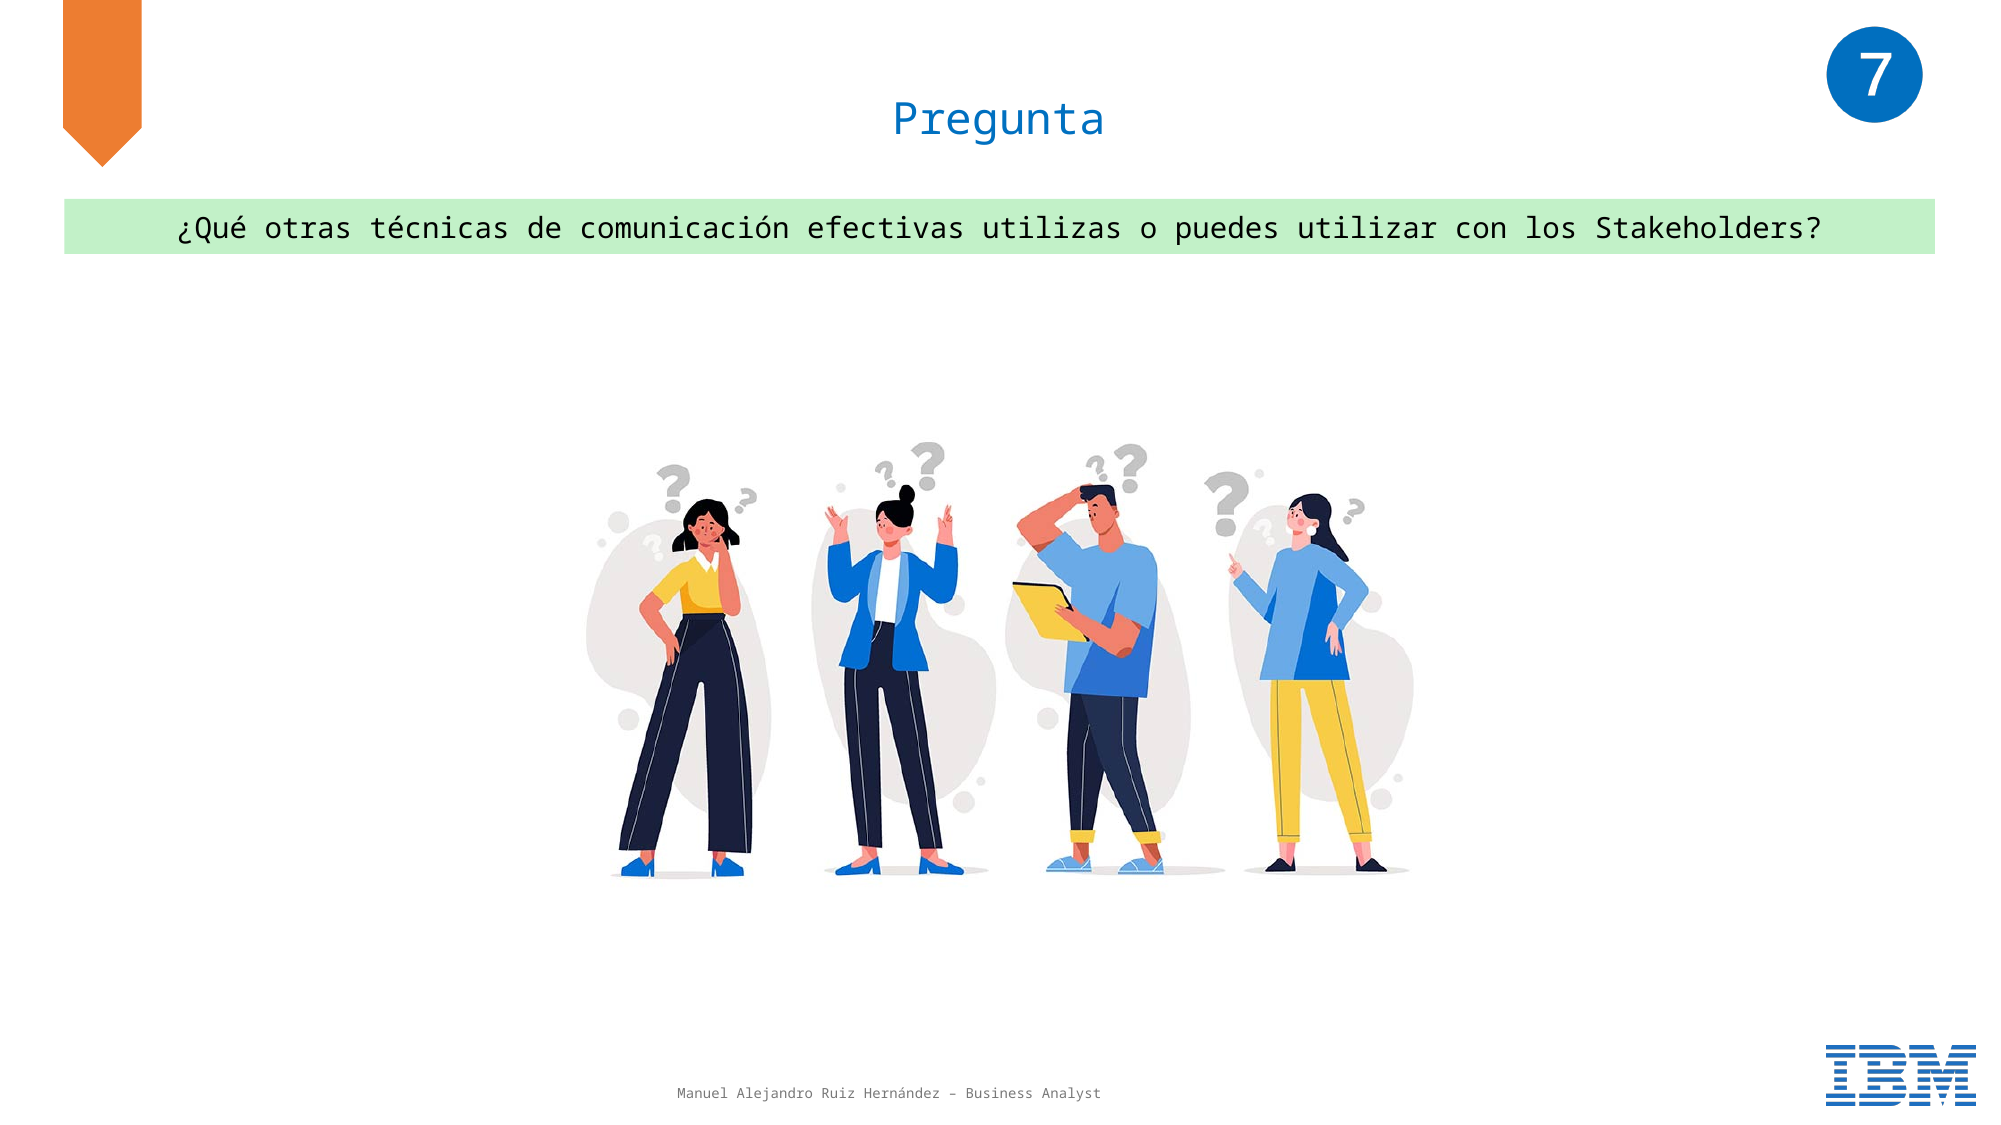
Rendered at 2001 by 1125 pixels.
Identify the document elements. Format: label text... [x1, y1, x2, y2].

picture [1813, 13, 1936, 136]
text_box ¿Qué otras técnicas de comunicación efectivas utilizas o puedes utilizar con los Stakeholders? [63, 198, 1936, 255]
picture [552, 399, 1448, 927]
footer Manuel Alejandro Ruiz Hernández – Business Analyst [662, 1063, 1338, 1124]
text_box [61, 0, 144, 170]
picture [1826, 1045, 1977, 1107]
text_box Pregunta [362, 80, 1637, 154]
